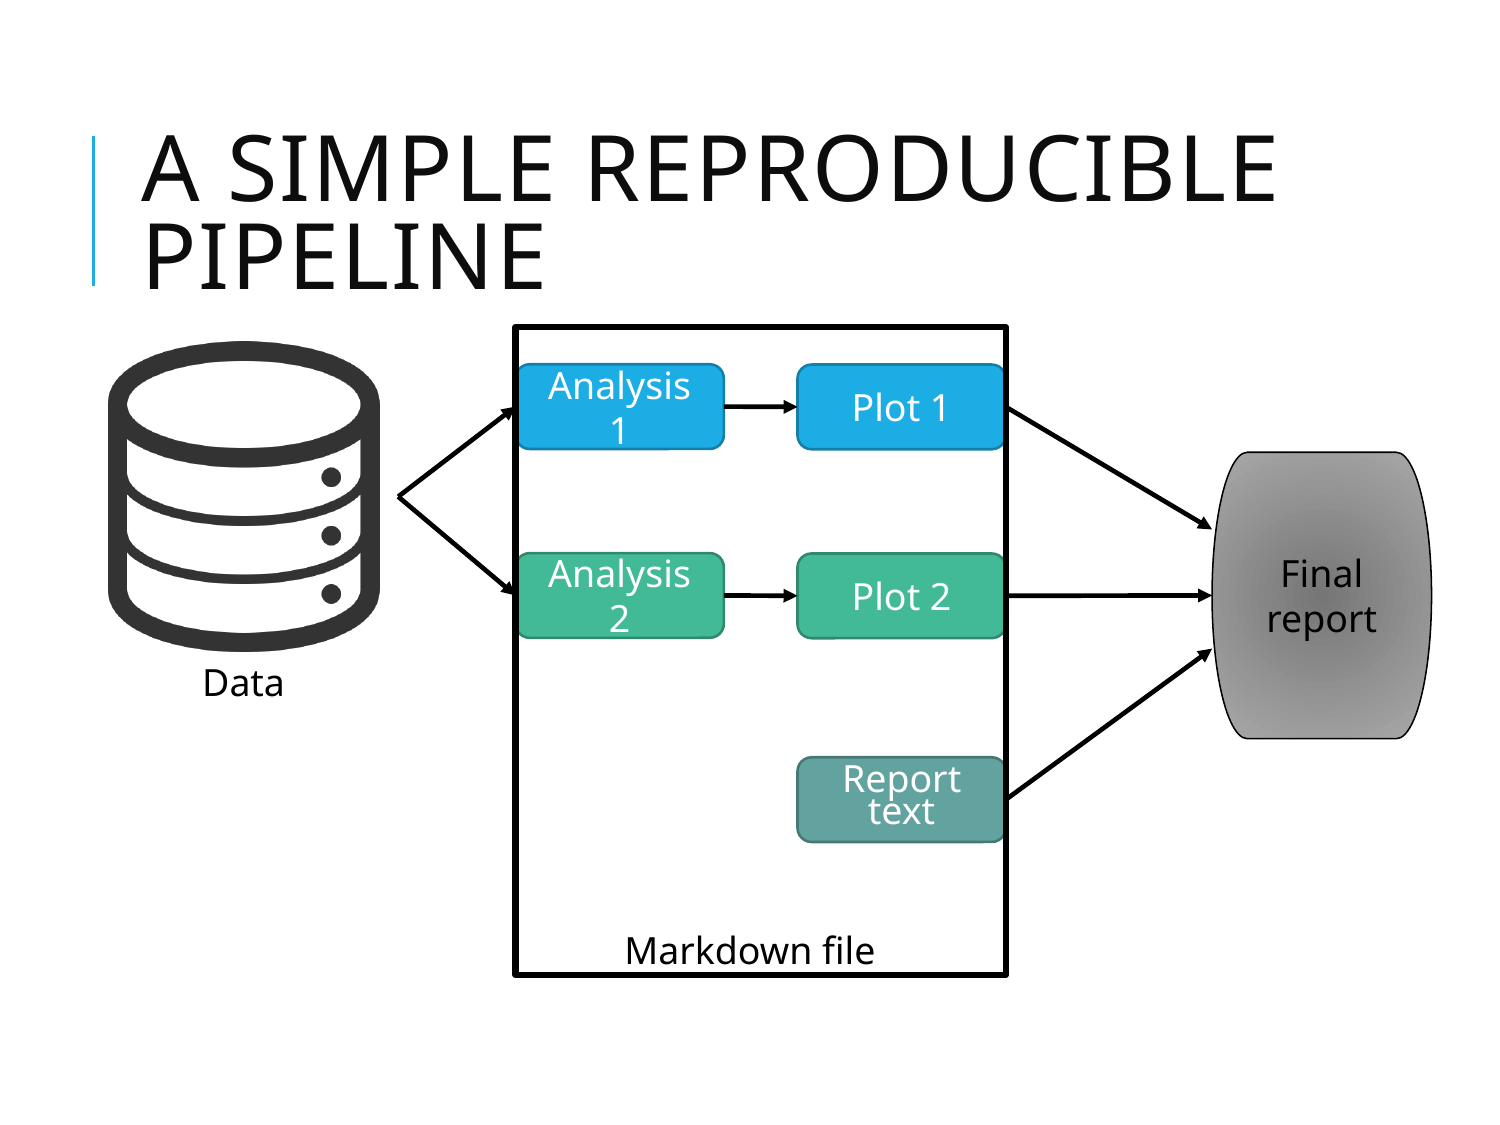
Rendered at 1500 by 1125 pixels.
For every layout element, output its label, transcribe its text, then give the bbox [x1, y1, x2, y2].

picture [88, 341, 399, 652]
text_box Final report [1211, 451, 1433, 740]
text_box Data [187, 659, 300, 712]
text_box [515, 326, 1007, 981]
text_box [398, 496, 508, 596]
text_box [1011, 406, 1213, 530]
title A simple Reproducible Pipeline [126, 96, 1322, 342]
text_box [398, 406, 508, 492]
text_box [1011, 648, 1213, 800]
